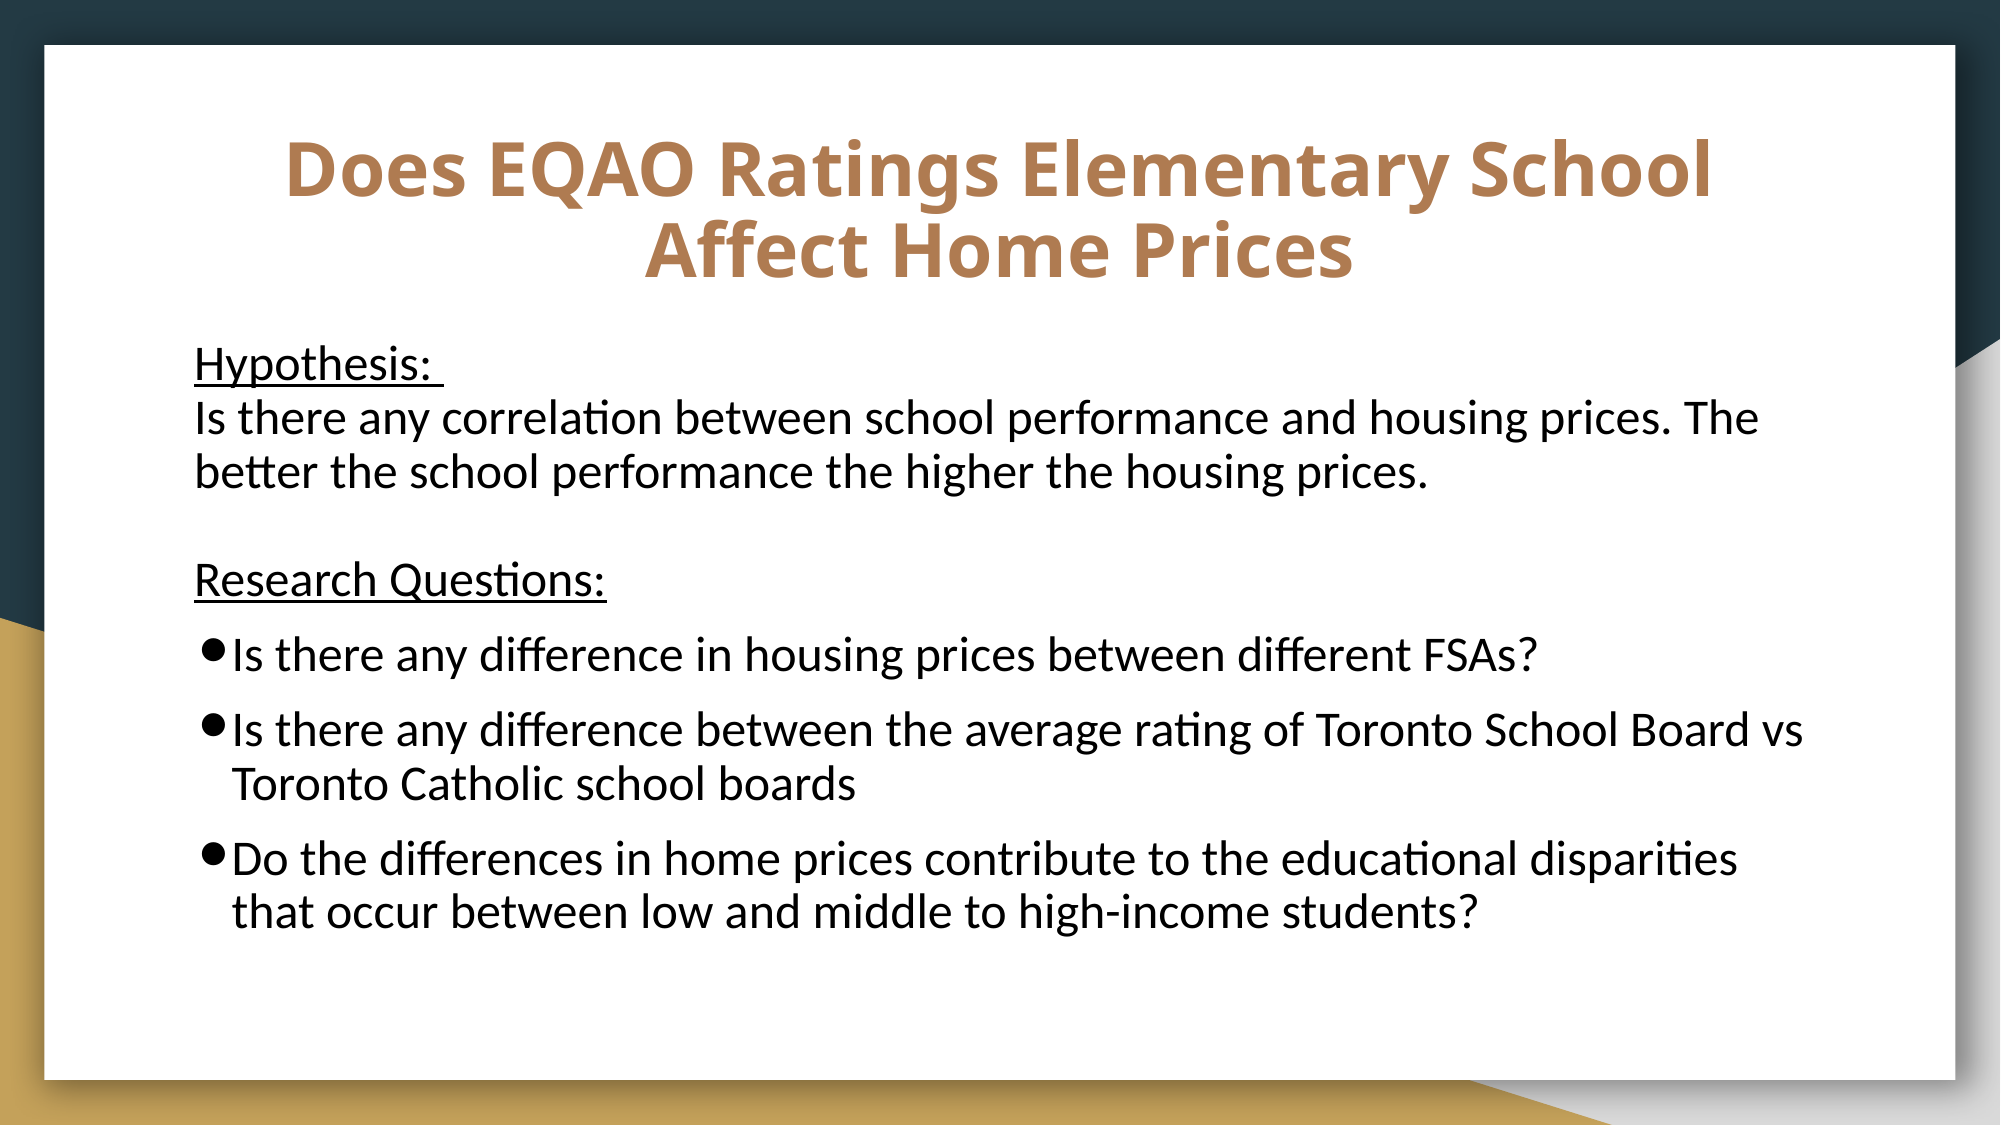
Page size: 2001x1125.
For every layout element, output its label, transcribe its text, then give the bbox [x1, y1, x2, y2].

title Does EQAO Ratings Elementary School Affect Home Prices [179, 107, 1821, 317]
list Hypothesis: Is there any correlation between school performance and housing prices. The better the school performance the higher the housing prices. Research Questions: Is there any difference in housing prices between different FSAs? Is there any difference between the average rating of Toronto School Board vs Toronto Catholic school boards Do the differences in home prices contribute to the educational disparities that occur between low and middle to high-income students? [179, 329, 1821, 1014]
